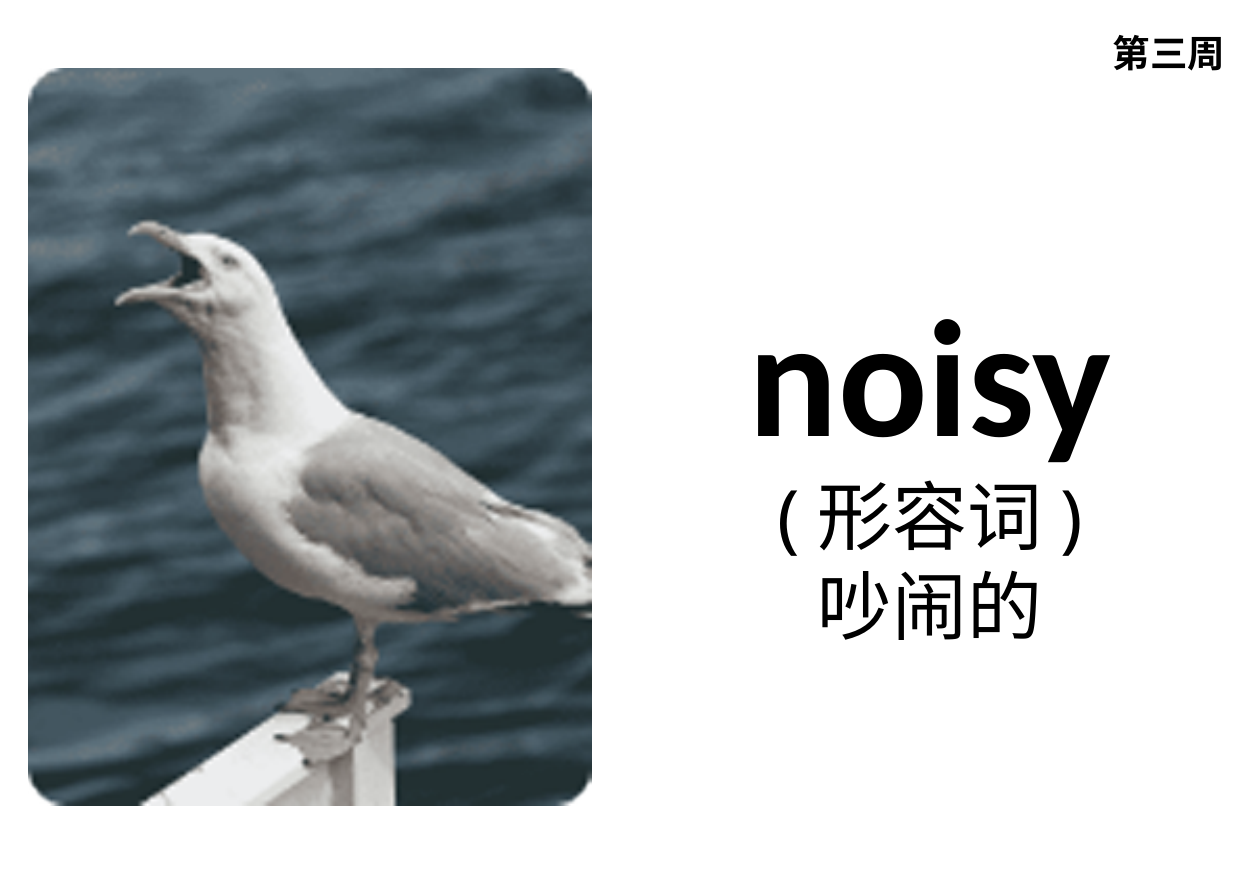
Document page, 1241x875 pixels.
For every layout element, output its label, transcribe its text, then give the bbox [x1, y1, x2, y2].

text_box noisy (形容词) 吵闹的 [620, 0, 1241, 874]
picture [28, 67, 592, 806]
